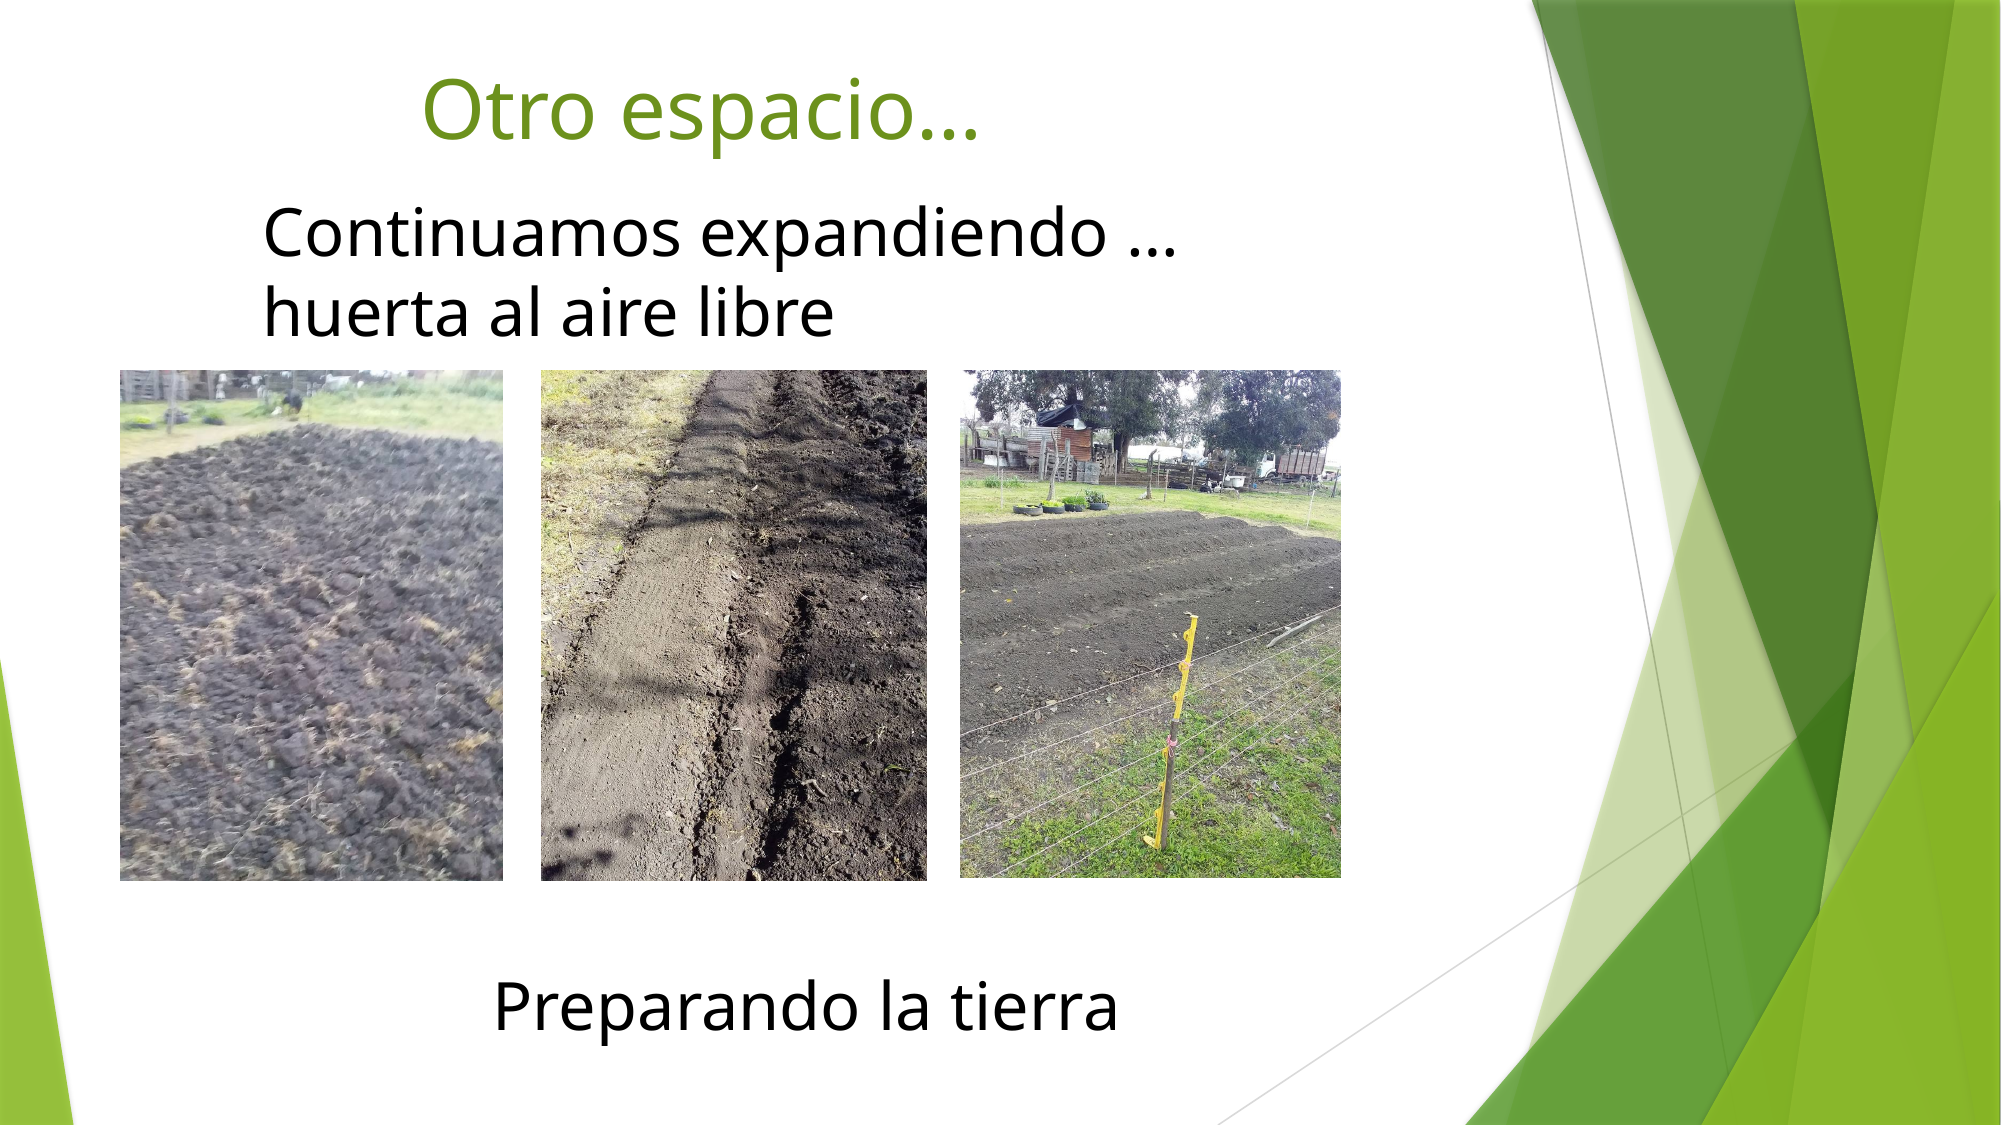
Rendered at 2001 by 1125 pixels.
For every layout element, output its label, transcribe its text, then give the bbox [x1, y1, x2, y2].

picture [959, 370, 1341, 878]
list Otro espacio… [337, 21, 1066, 191]
picture [119, 370, 503, 881]
text_box Preparando la tierra [477, 928, 1144, 1080]
title Continuamos expandiendo … huerta al aire libre [247, 172, 1214, 368]
picture [540, 370, 928, 881]
